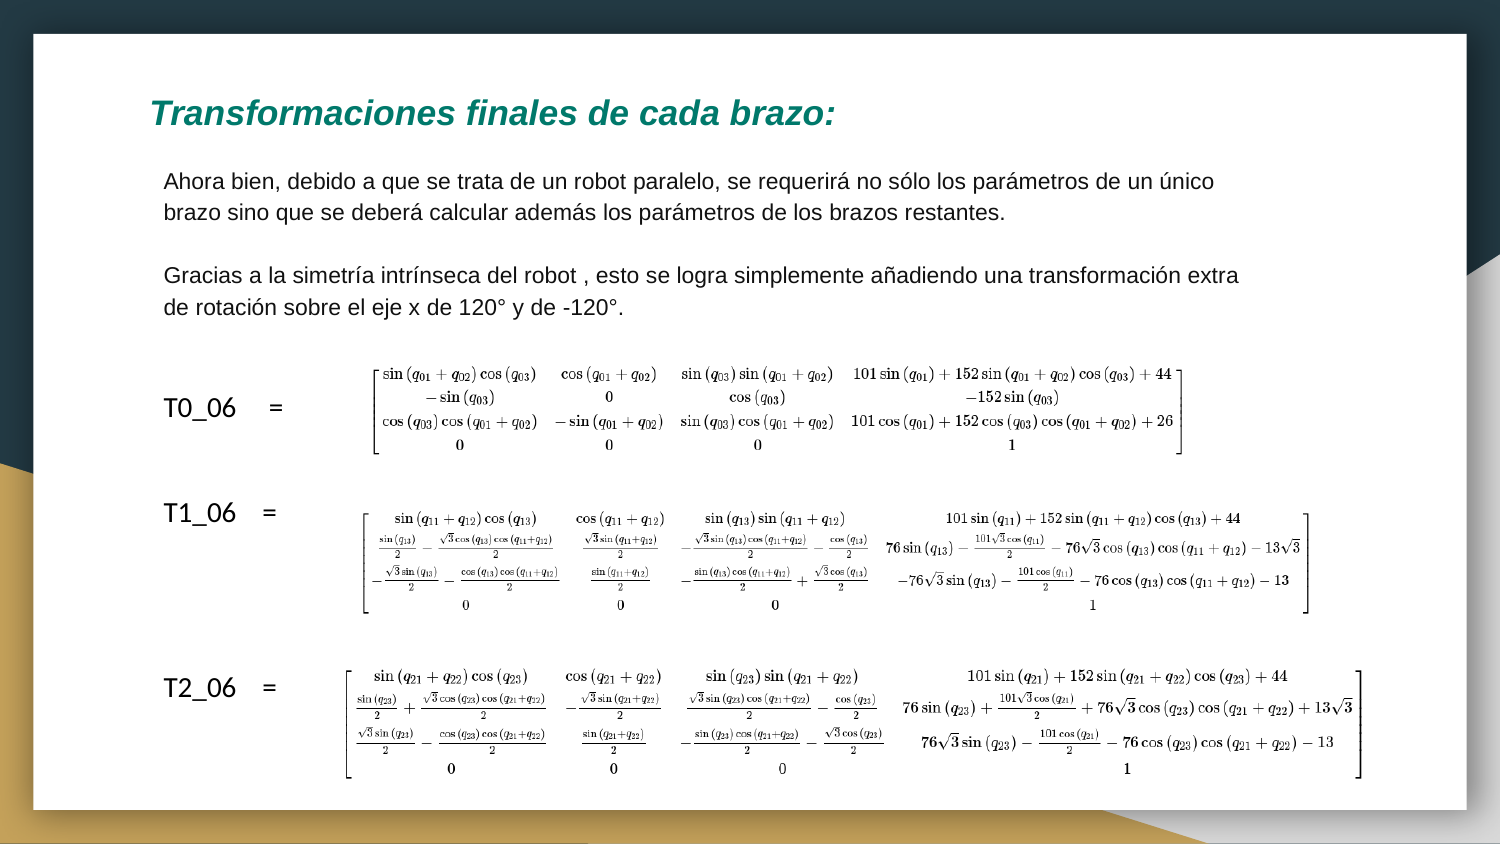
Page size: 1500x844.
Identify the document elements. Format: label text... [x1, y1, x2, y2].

picture [350, 349, 1331, 635]
text_box T0_06 = T1_06 = T2_06 = [148, 373, 314, 719]
picture [337, 659, 1377, 805]
text_box Ahora bien, debido a que se trata de un robot paralelo, se requerirá no sólo los parámetros de un único brazo sino que se deberá calcular además los parámetros de los brazos restantes. Gracias a la simetría intrínseca del robot , esto se logra simplemente añadiendo una transformación extra de rotación sobre el eje x de 120° y de -120°. [148, 147, 1283, 336]
title Transformaciones finales de cada brazo: [134, 74, 1366, 148]
